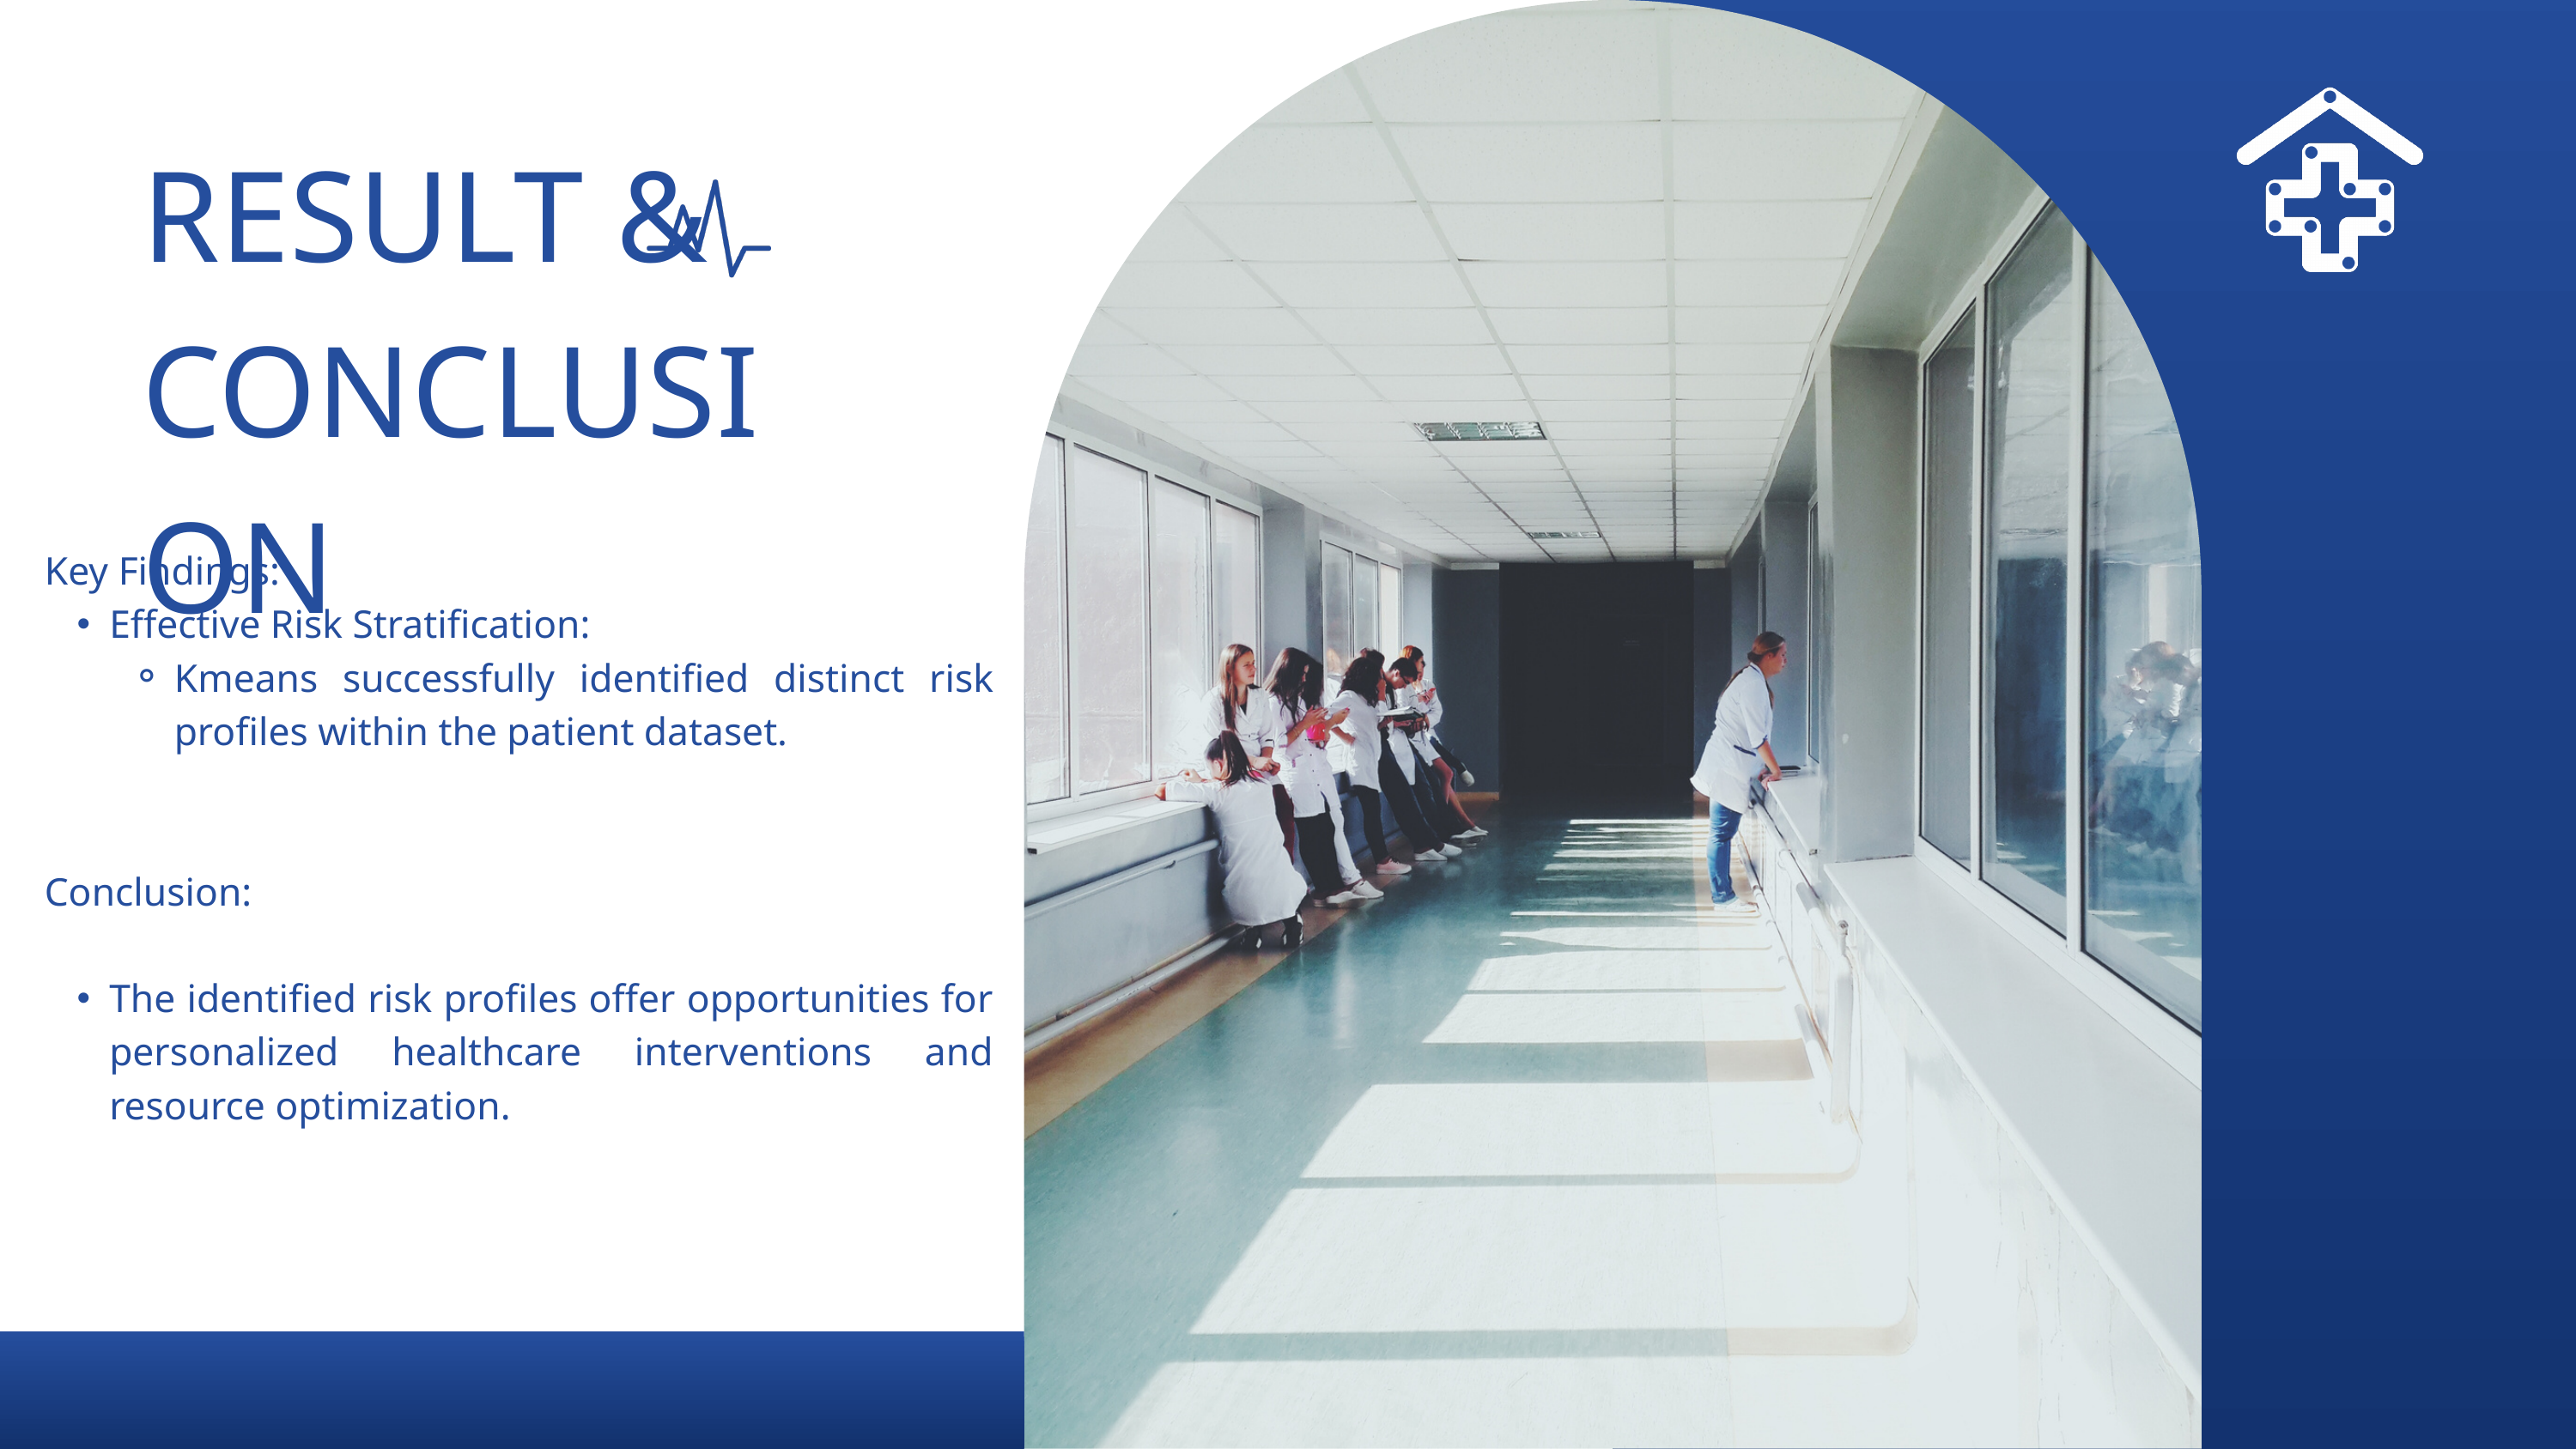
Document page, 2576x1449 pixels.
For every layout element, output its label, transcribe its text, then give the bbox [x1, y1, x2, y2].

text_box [2205, 0, 2576, 1449]
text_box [0, 1331, 1024, 1449]
text_box RESULT & CONCLUSION [142, 111, 815, 639]
text_box Key Findings: Effective Risk Stratification: Kmeans successfully identified distinct risk profiles within the patient dataset. Conclusion: The identified risk profiles offer opportunities for personalized healthcare interventions and resource optimization. [44, 539, 995, 1181]
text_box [1024, 0, 2202, 1449]
